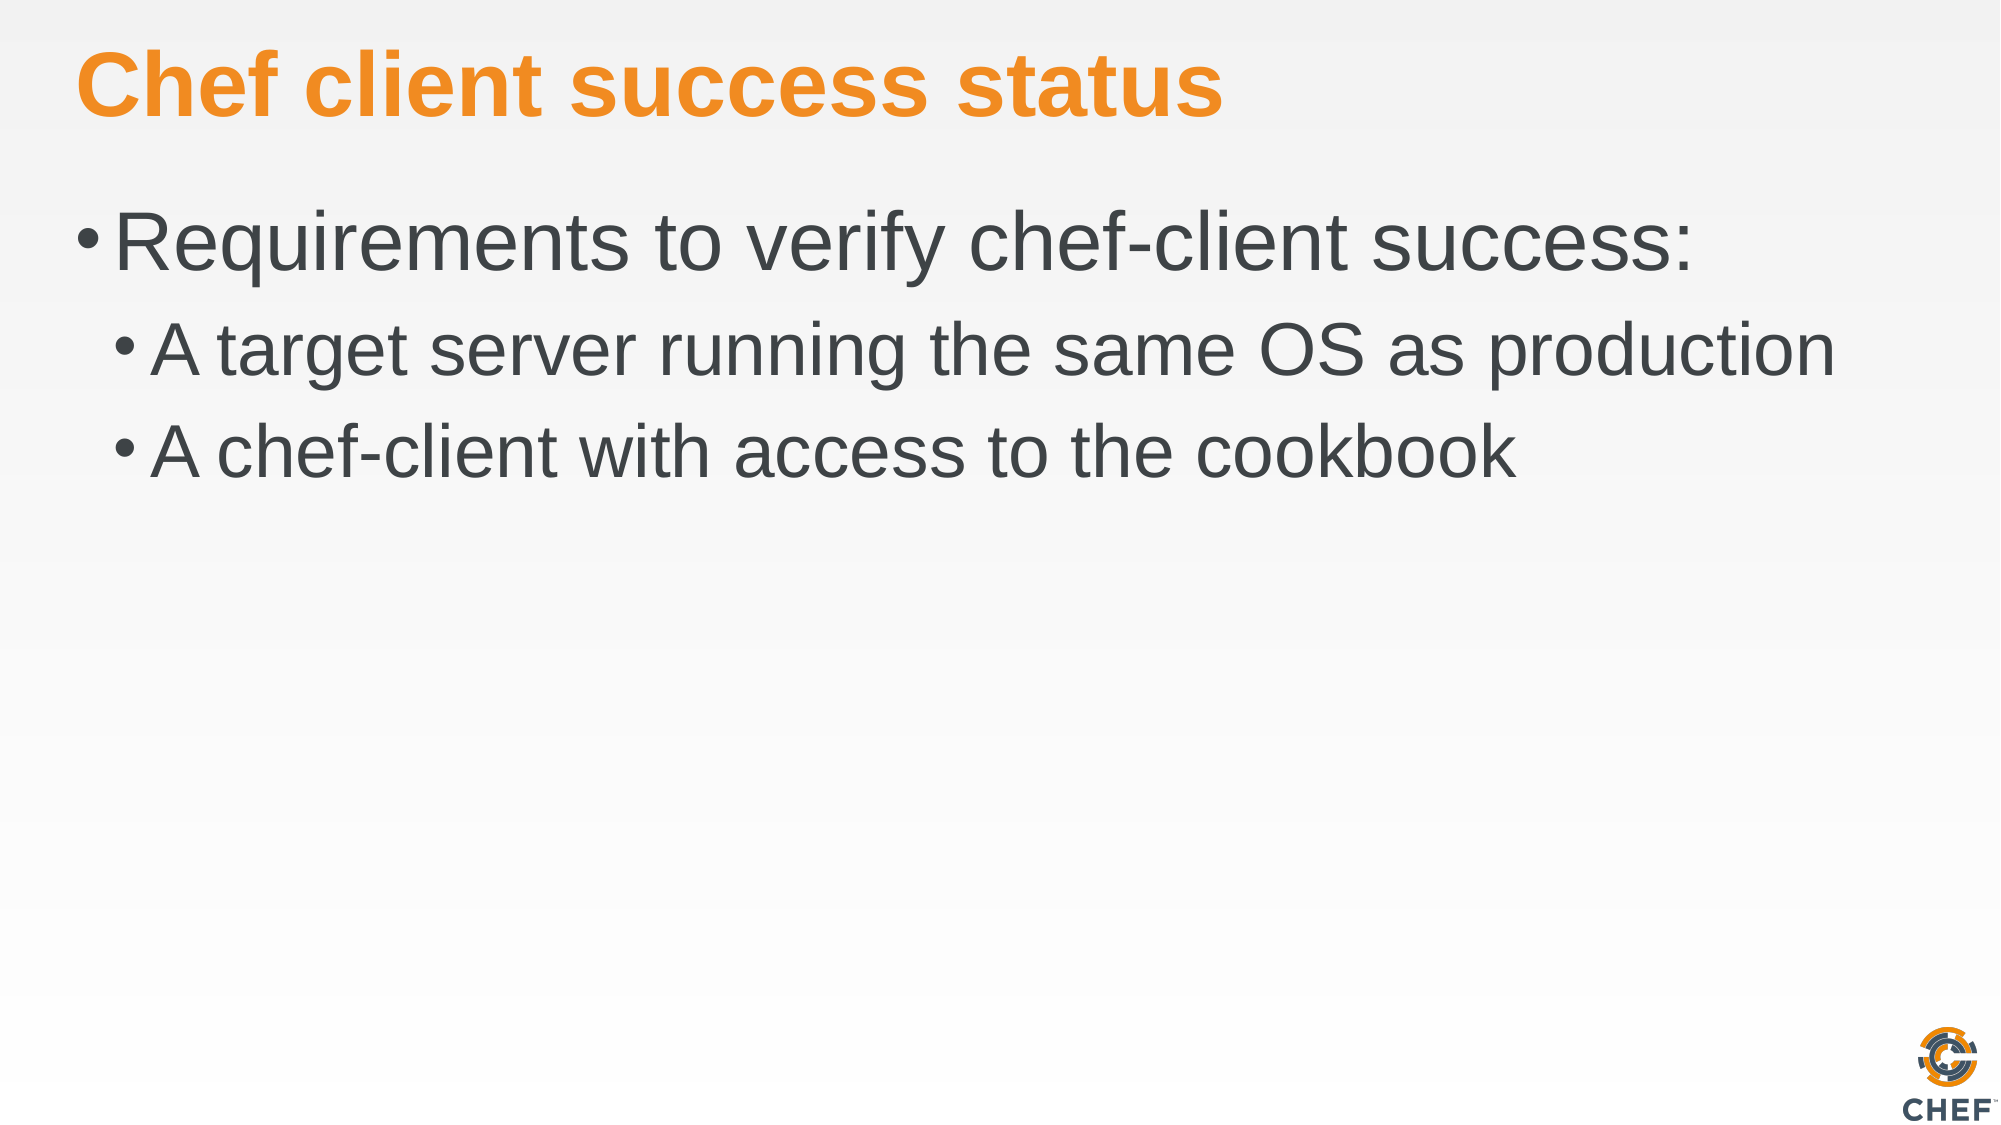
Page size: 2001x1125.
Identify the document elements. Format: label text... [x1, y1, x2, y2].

picture [1903, 1027, 1998, 1121]
list Requirements to verify chef-client success: A target server running the same OS as production A chef-client with access to the cookbook [75, 187, 1913, 1050]
title Chef client success status [75, 37, 1913, 140]
